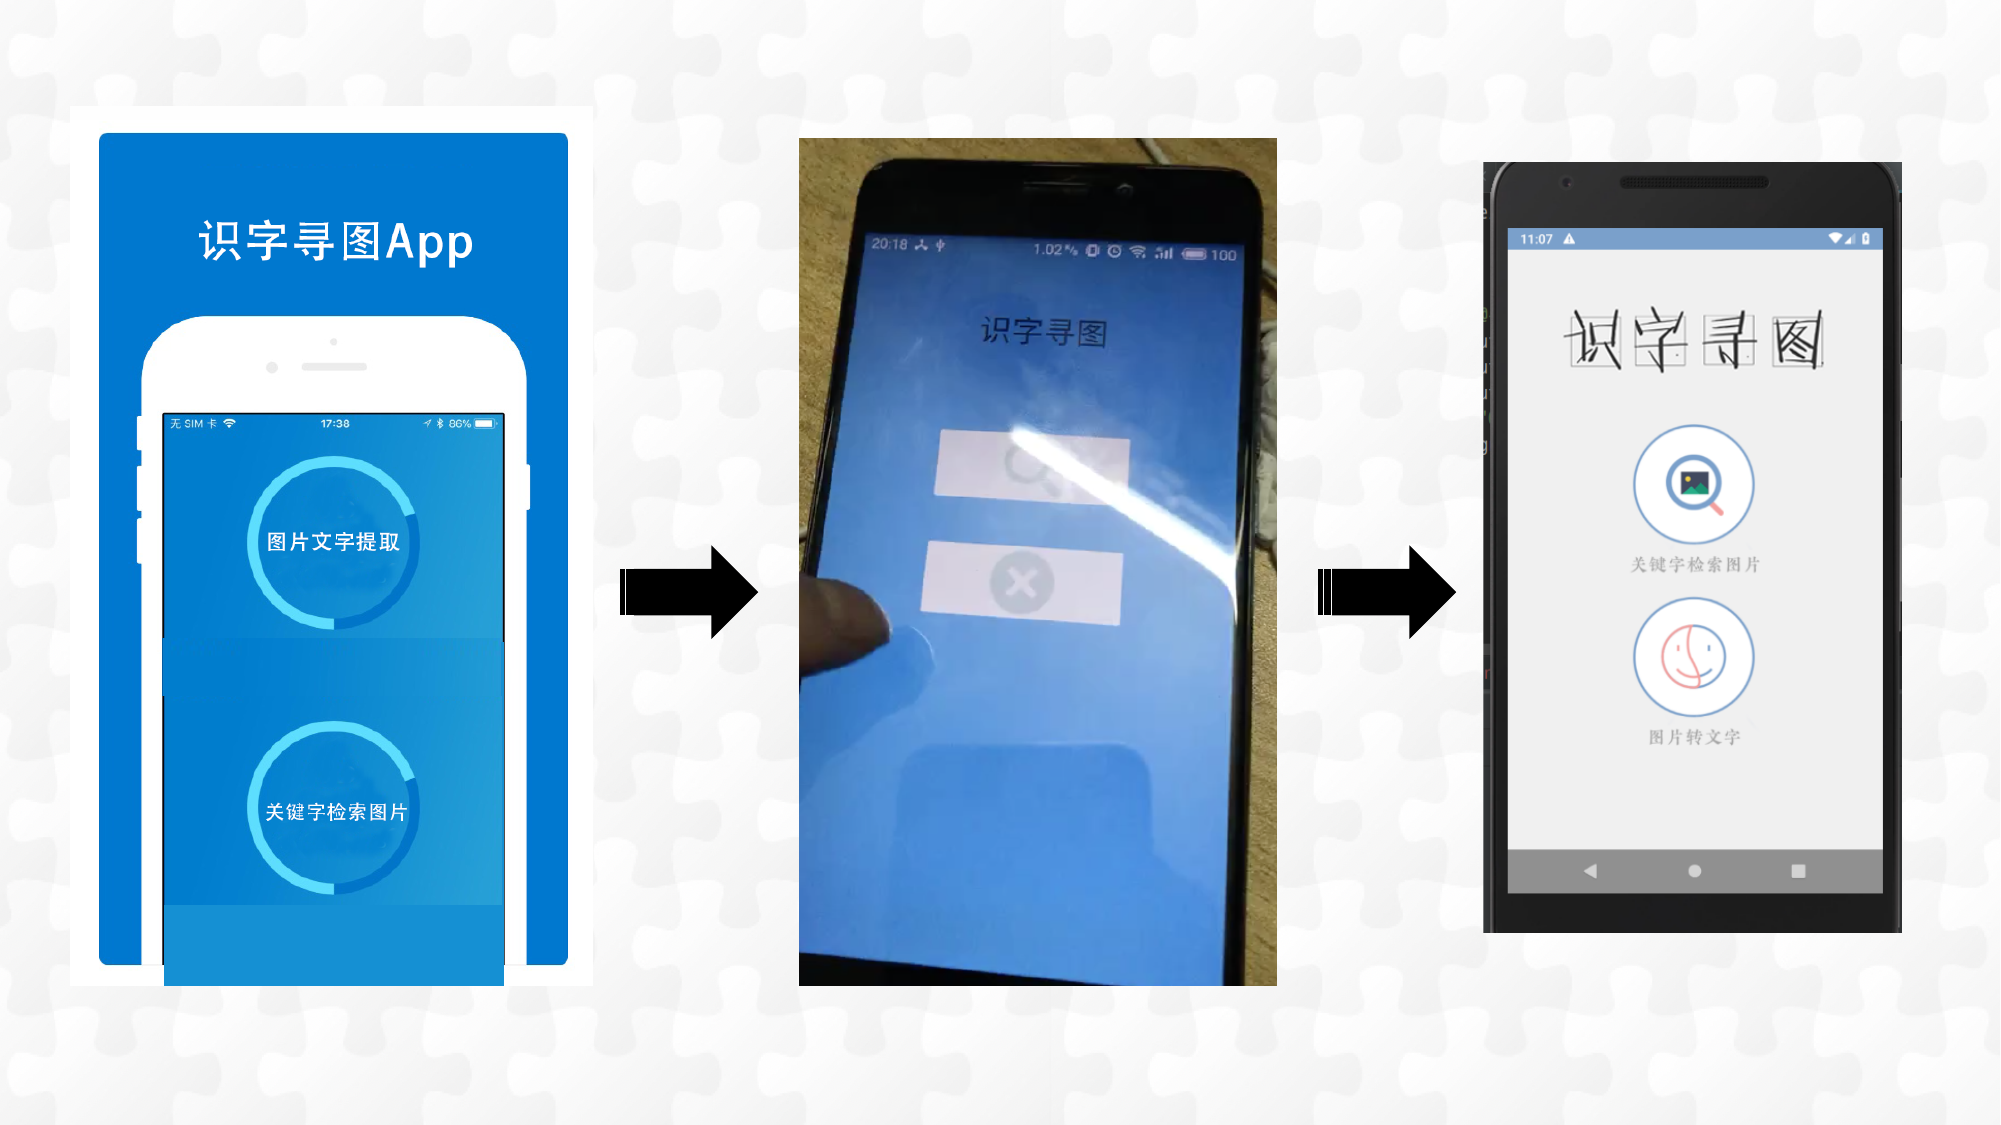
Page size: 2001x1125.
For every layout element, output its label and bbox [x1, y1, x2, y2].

text_box [626, 545, 759, 639]
text_box [1318, 569, 1323, 615]
text_box [620, 569, 625, 615]
text_box [1324, 569, 1331, 615]
text_box [1332, 545, 1457, 639]
picture [0, 0, 2001, 1125]
